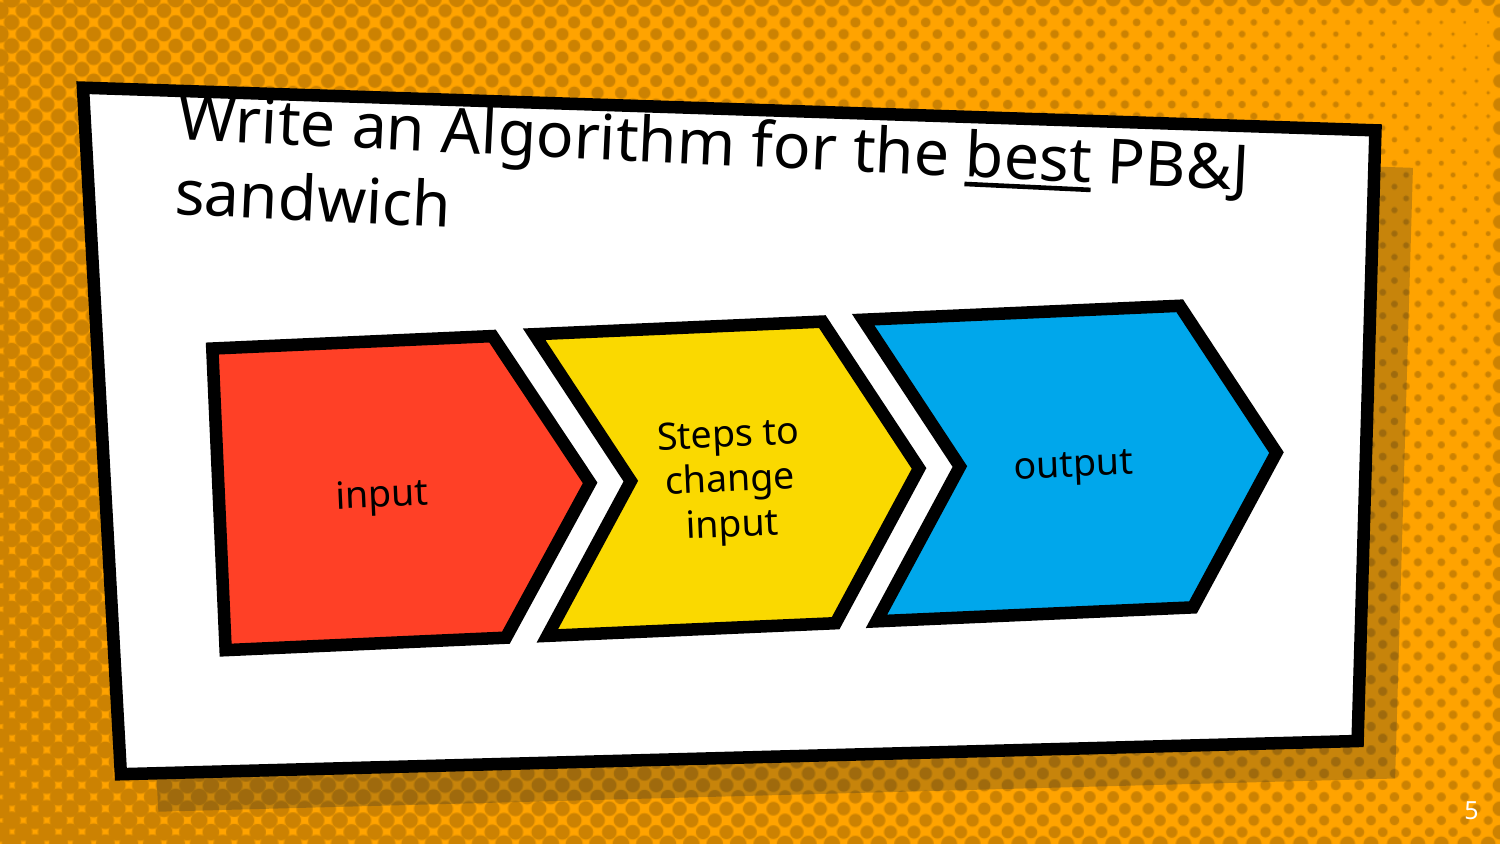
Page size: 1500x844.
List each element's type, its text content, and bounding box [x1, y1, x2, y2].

text_box input [212, 336, 591, 651]
slide_number ‹#› [1403, 779, 1494, 844]
text_box Steps to change input [534, 321, 920, 636]
text_box output [863, 305, 1277, 622]
title Write an Algorithm for the best PB&J sandwich [157, 116, 1316, 296]
